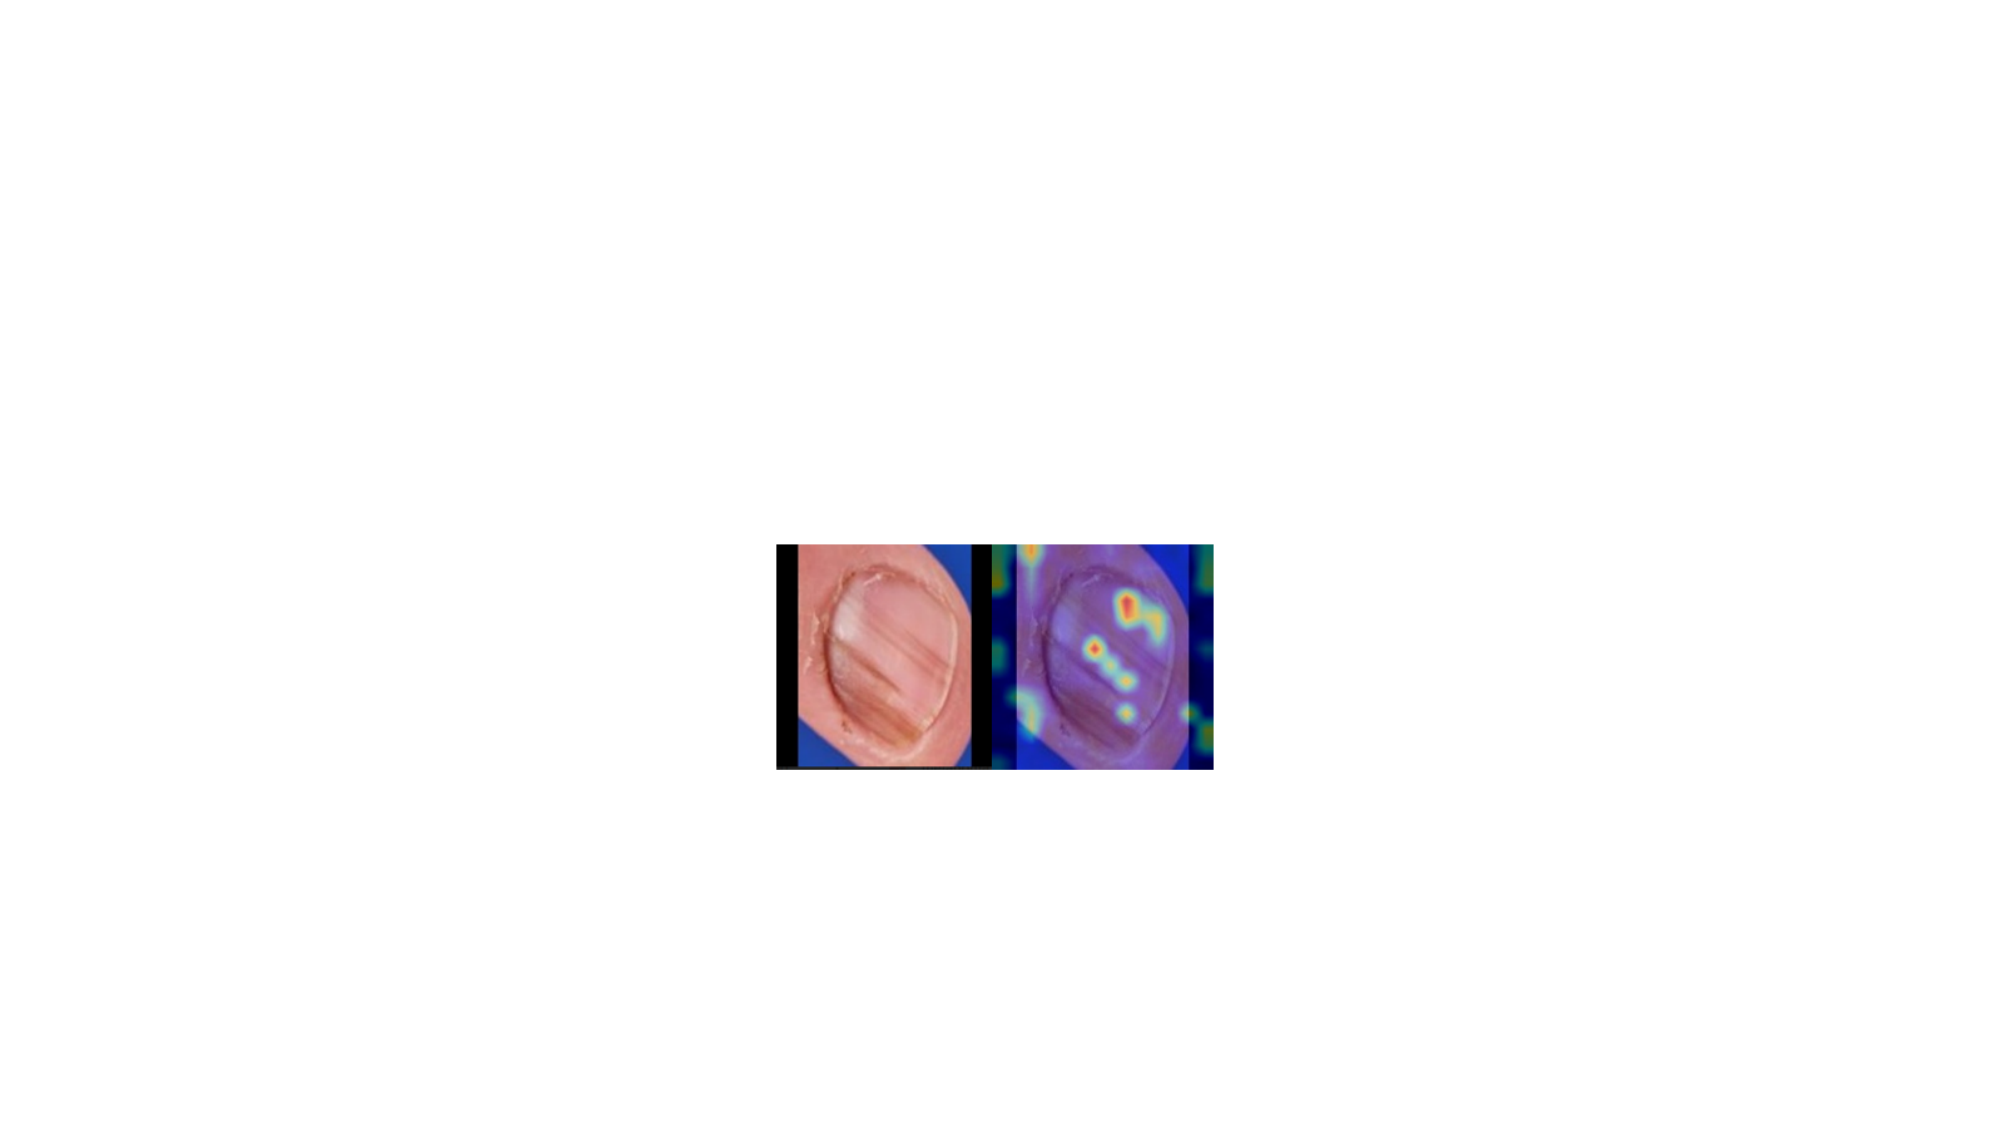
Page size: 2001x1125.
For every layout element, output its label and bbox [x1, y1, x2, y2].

list [774, 537, 1225, 776]
